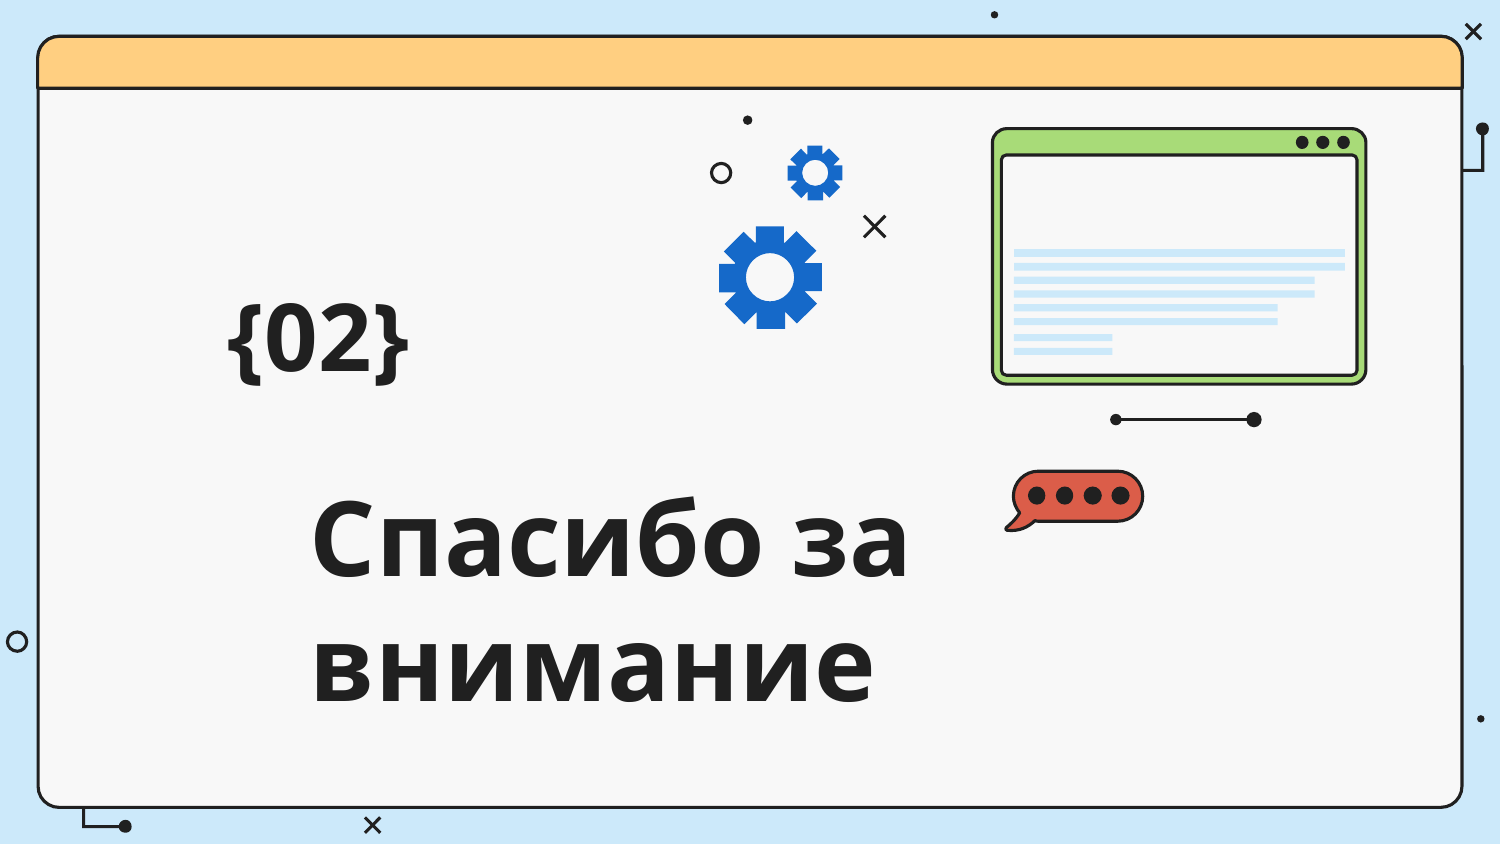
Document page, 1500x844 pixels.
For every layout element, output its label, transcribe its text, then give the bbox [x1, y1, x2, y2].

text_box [711, 115, 886, 330]
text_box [992, 128, 1367, 531]
title {02} [212, 253, 493, 405]
title Спасибо за внимание [294, 469, 1391, 738]
